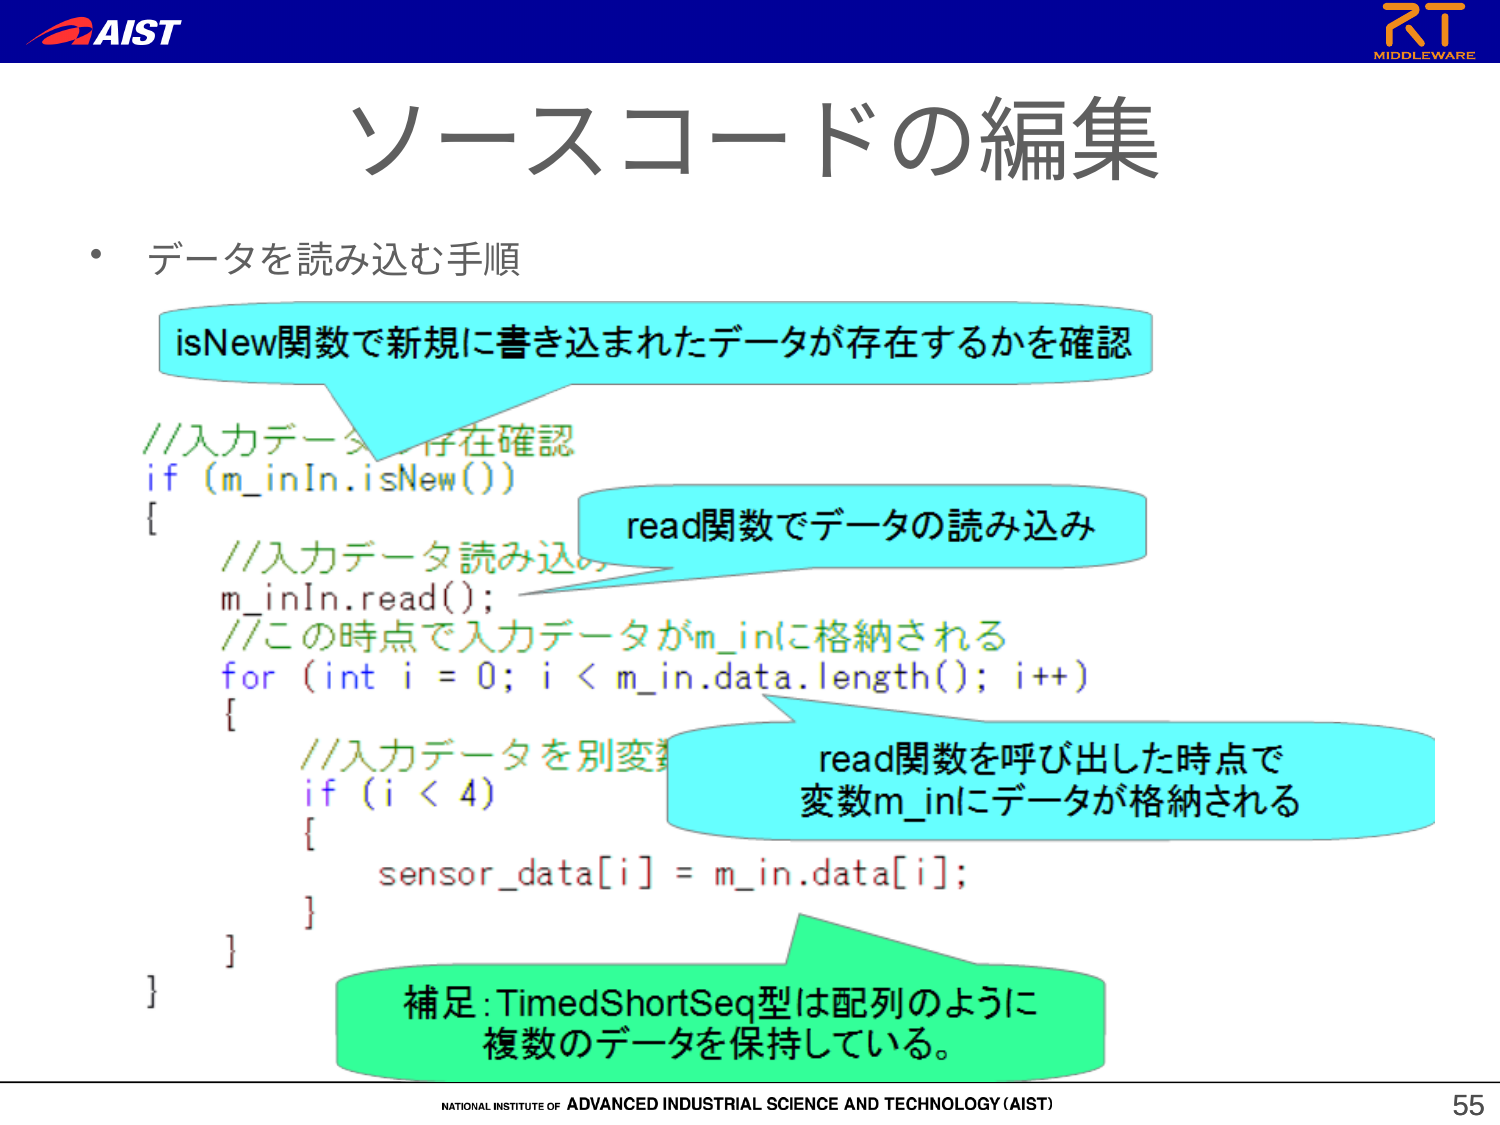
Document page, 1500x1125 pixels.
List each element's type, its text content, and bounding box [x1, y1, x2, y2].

picture [442, 1097, 1052, 1110]
text_box データを読み込む手順 [74, 237, 1407, 534]
picture [114, 301, 1435, 1082]
picture [0, 0, 1500, 63]
title ソースコードの編集 [29, 66, 1474, 208]
text_box 55 [1149, 1078, 1500, 1125]
